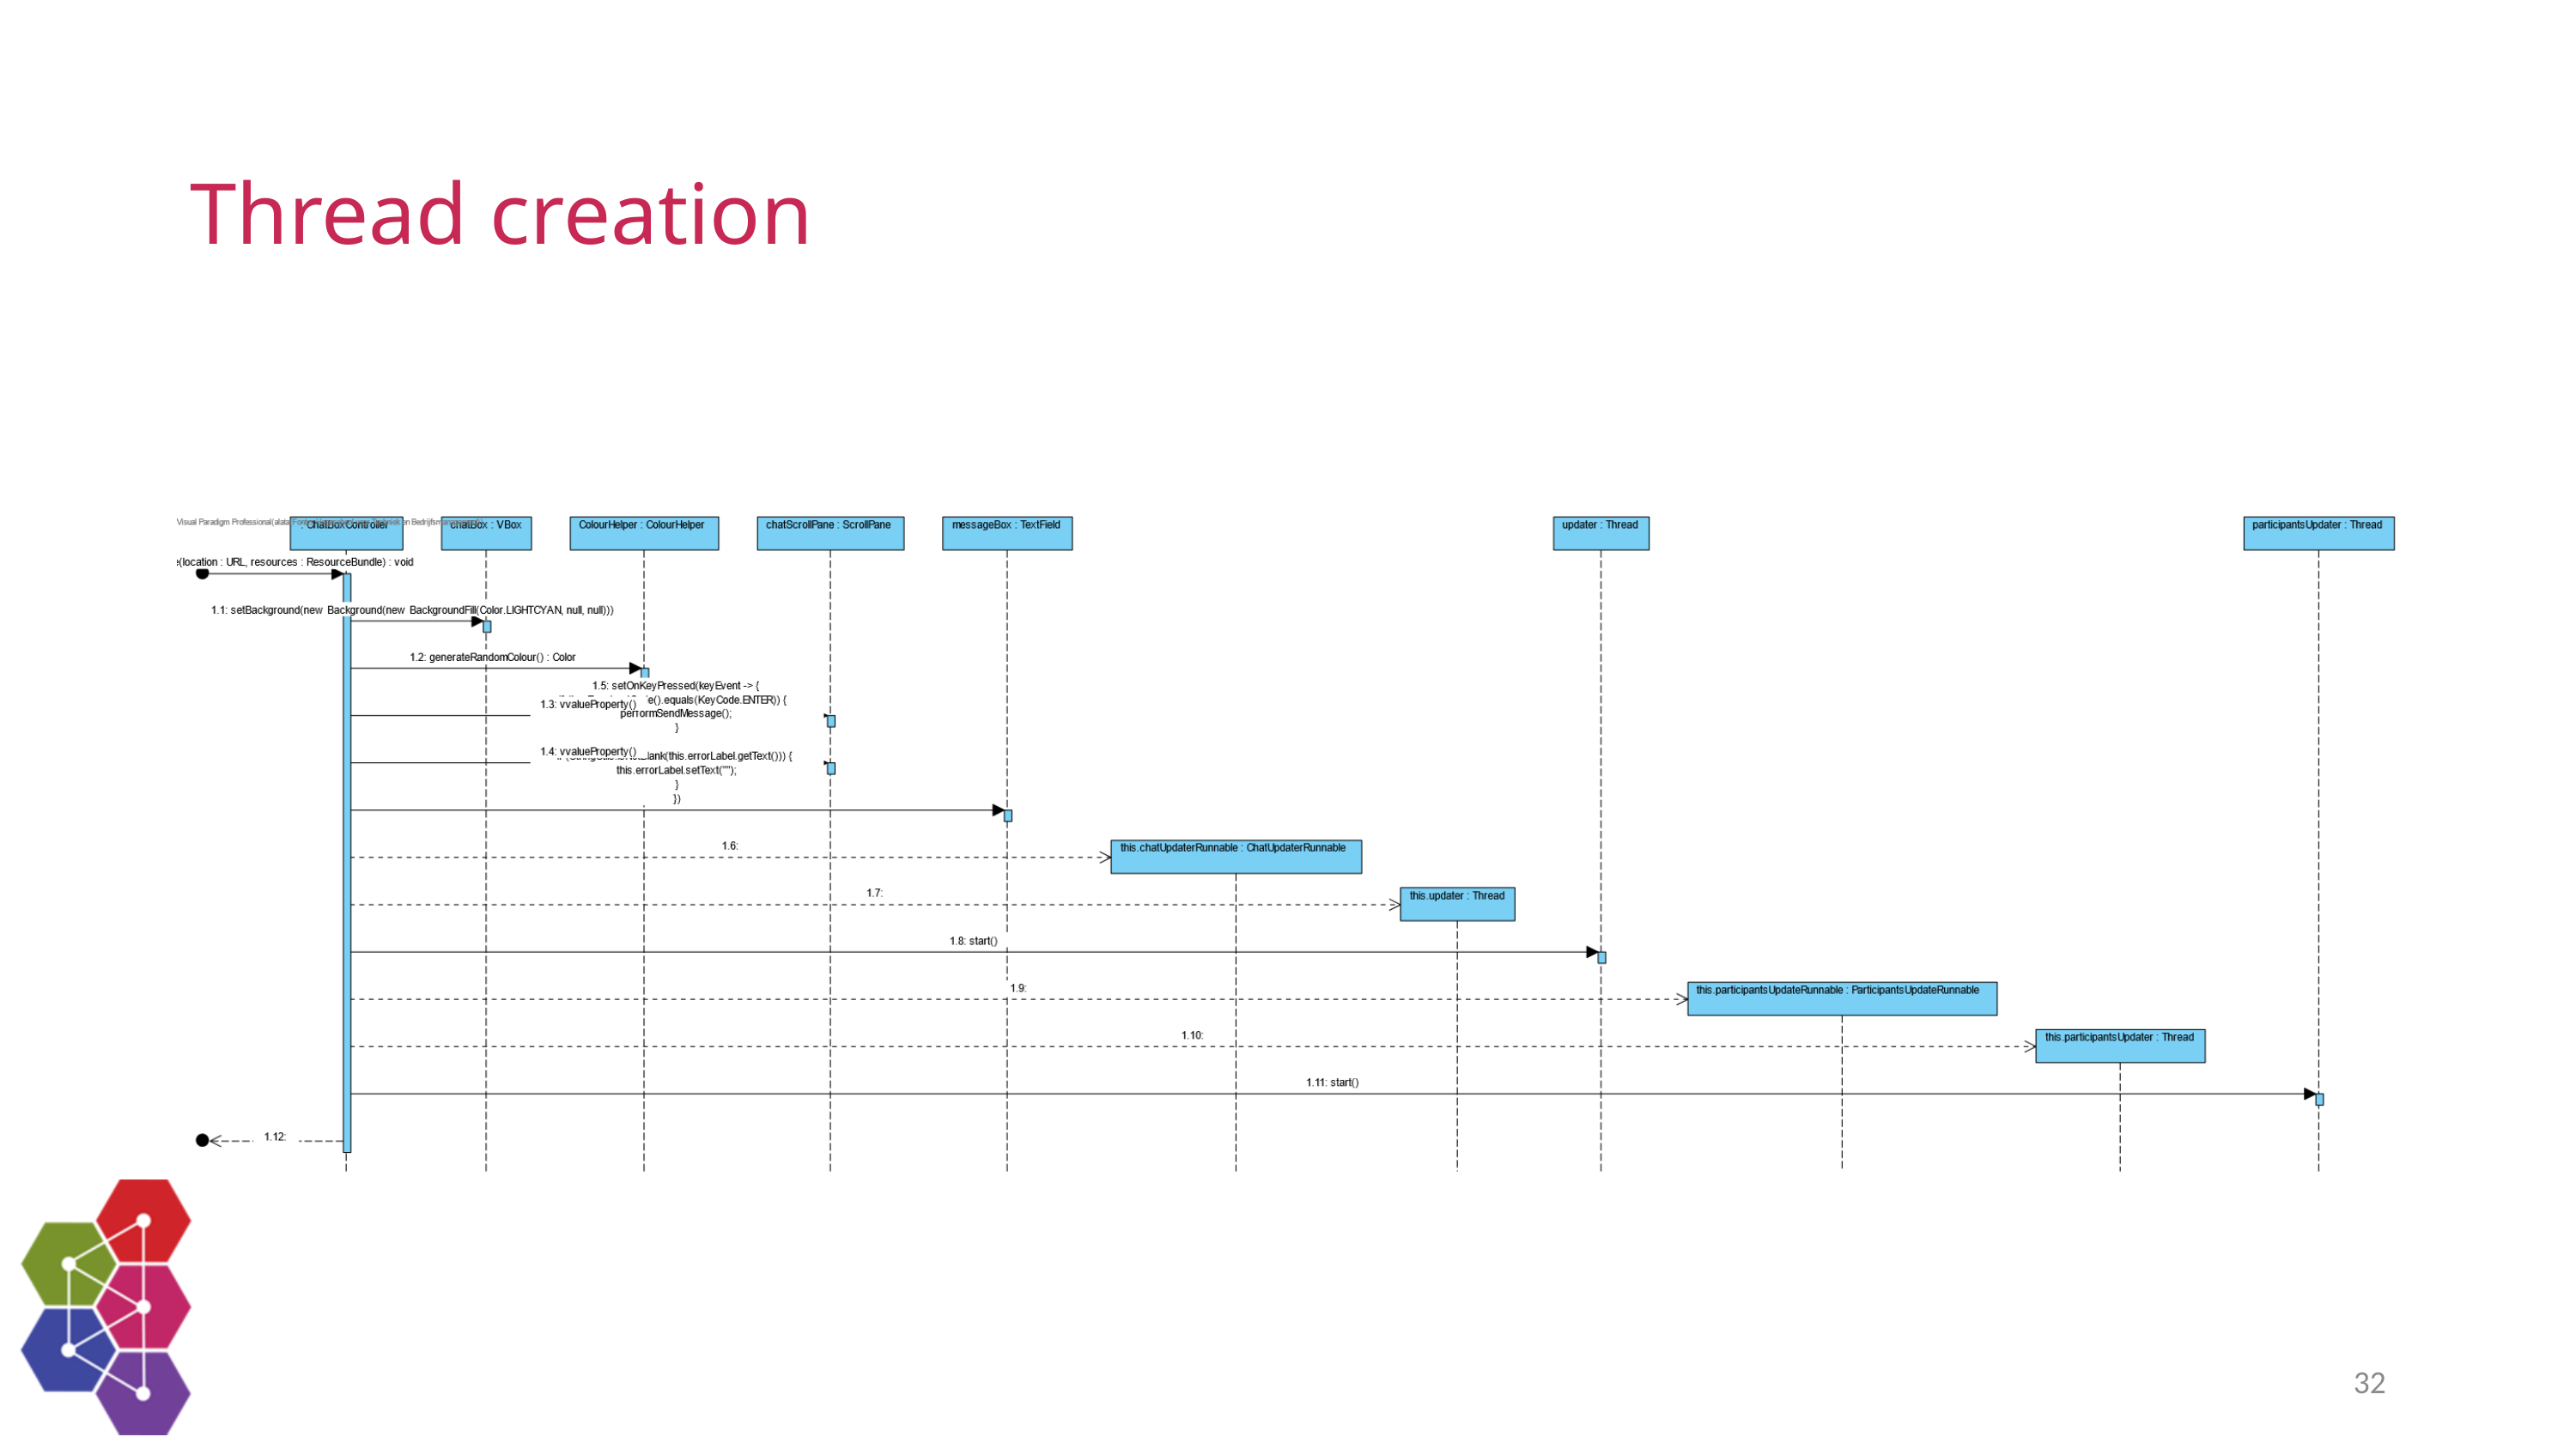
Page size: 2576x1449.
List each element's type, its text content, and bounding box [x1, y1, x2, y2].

slide_number 32 [1819, 1343, 2399, 1420]
picture [0, 1179, 255, 1435]
title Thread creation [177, 76, 2399, 357]
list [177, 515, 2399, 1175]
